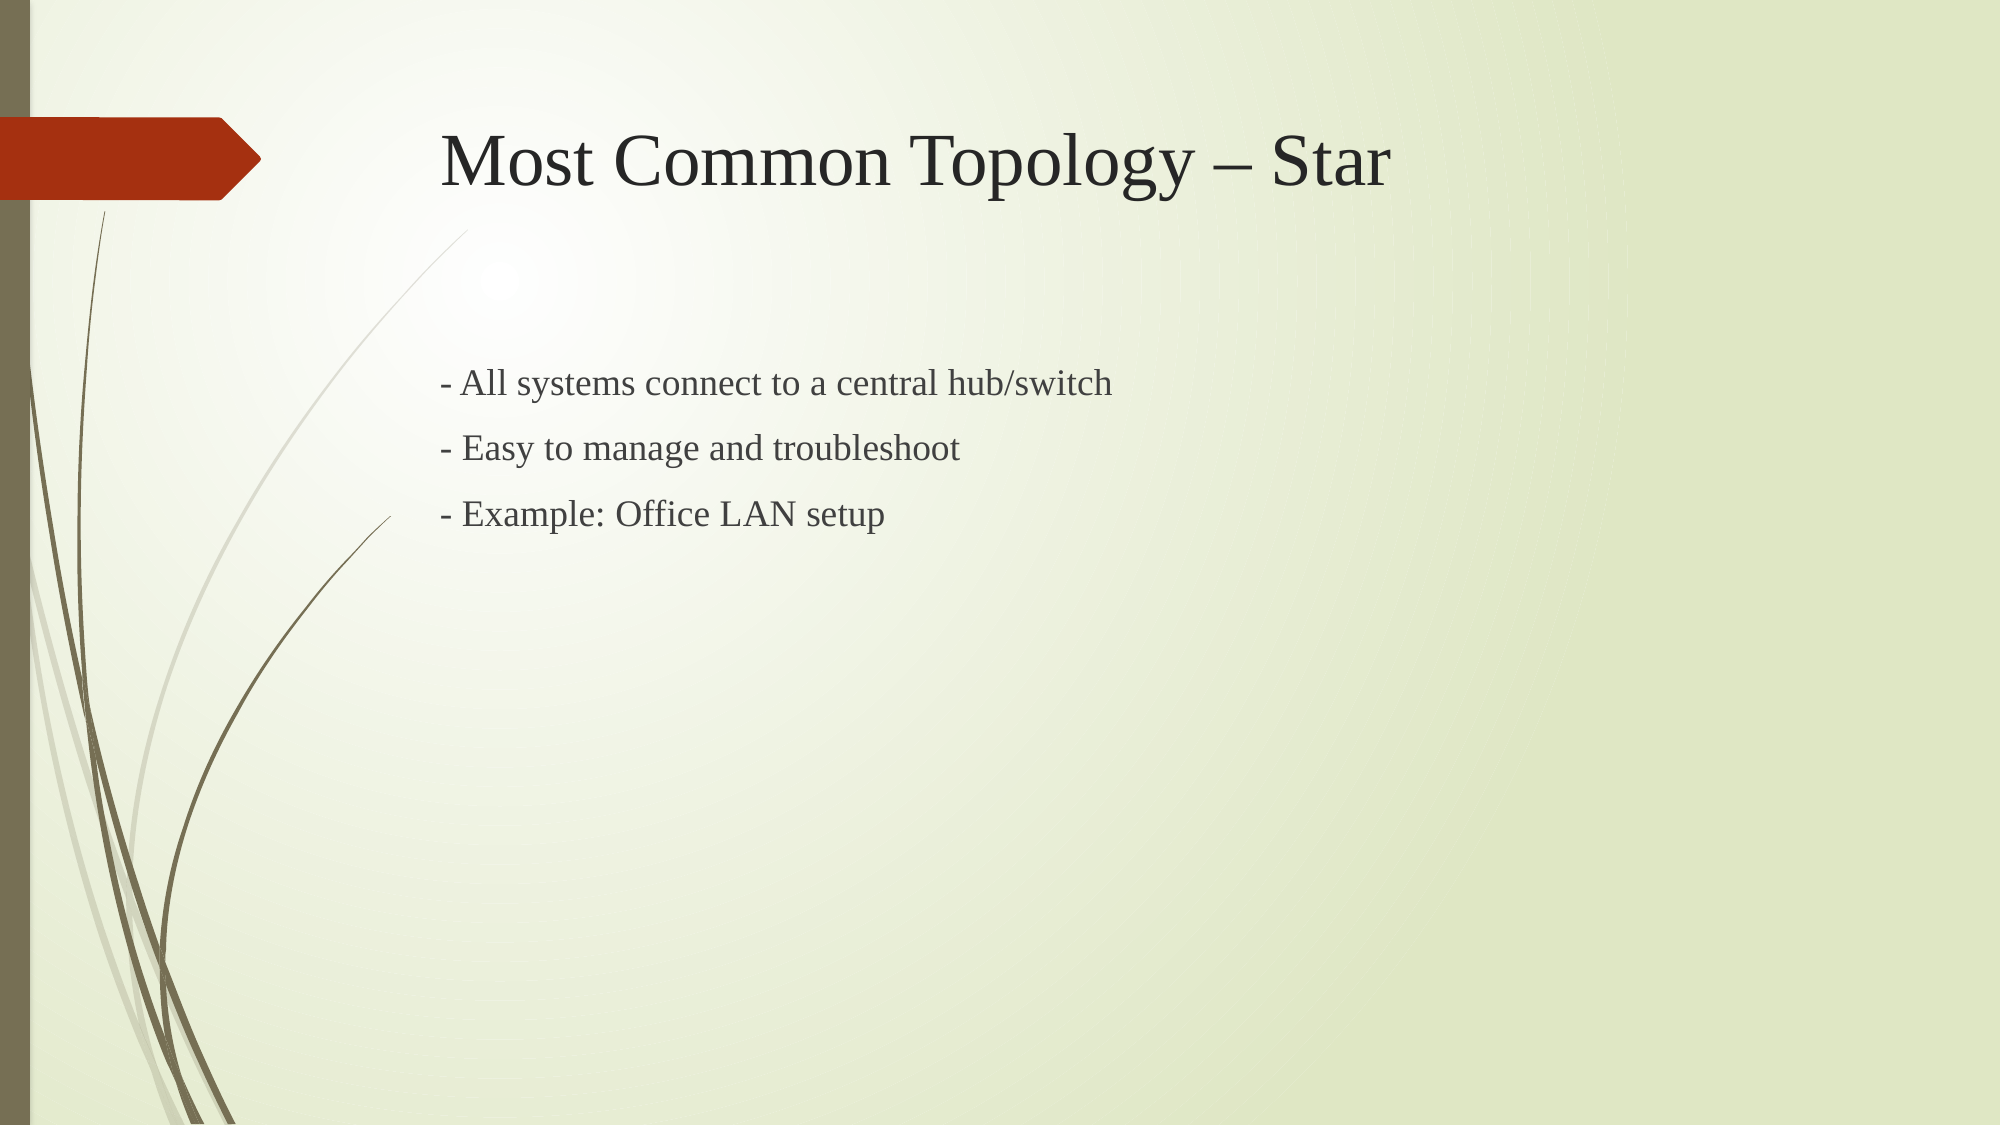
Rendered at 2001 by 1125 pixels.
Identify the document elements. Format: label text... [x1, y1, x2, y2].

title Most Common Topology – Star [425, 102, 1888, 313]
list - All systems connect to a central hub/switch - Easy to manage and troubleshoot - Example: Office LAN setup [424, 350, 1888, 970]
